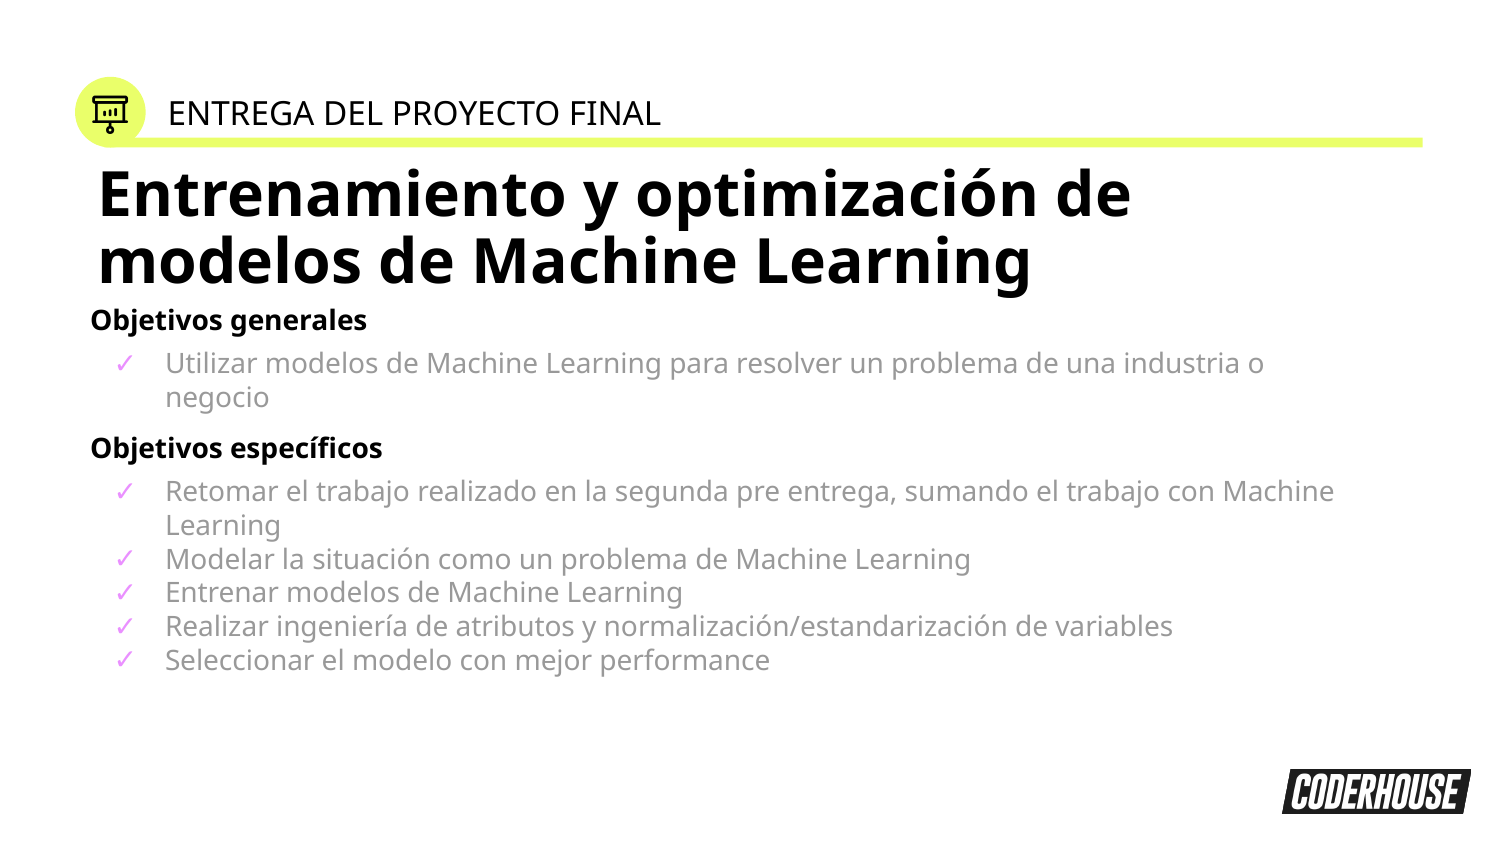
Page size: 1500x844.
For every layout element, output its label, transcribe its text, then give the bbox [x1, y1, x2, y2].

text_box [74, 76, 146, 148]
text_box Entrenamiento y optimización de modelos de Machine Learning [82, 148, 1282, 287]
text_box ENTREGA DEL PROYECTO FINAL [152, 76, 678, 137]
text_box Objetivos generales Utilizar modelos de Machine Learning para resolver un problema de una industria o negocio Objetivos específicos Retomar el trabajo realizado en la segunda pre entrega, sumando el trabajo con Machine Learning Modelar la situación como un problema de Machine Learning Entrenar modelos de Machine Learning Realizar ingeniería de atributos y normalización/estandarización de variables Seleccionar el modelo con mejor performance [75, 287, 1381, 692]
text_box [150, 137, 1423, 148]
picture [1281, 769, 1471, 814]
